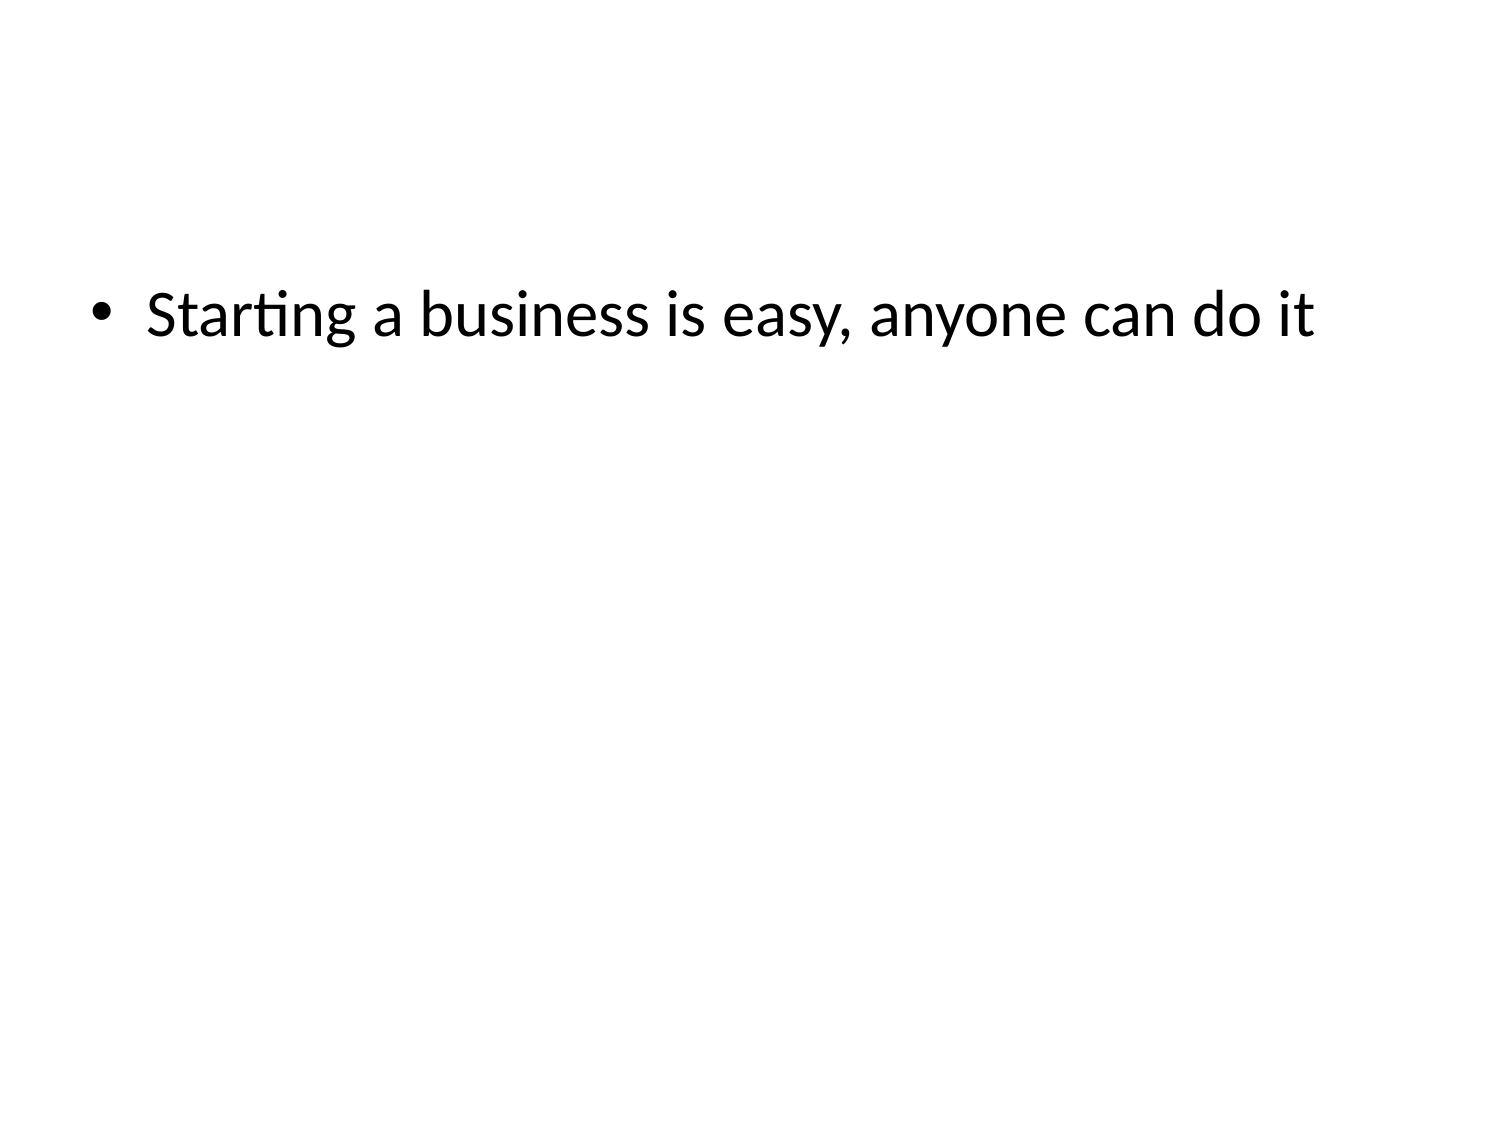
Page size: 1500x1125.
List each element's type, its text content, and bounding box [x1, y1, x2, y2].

list Starting a business is easy, anyone can do it [75, 262, 1425, 1005]
